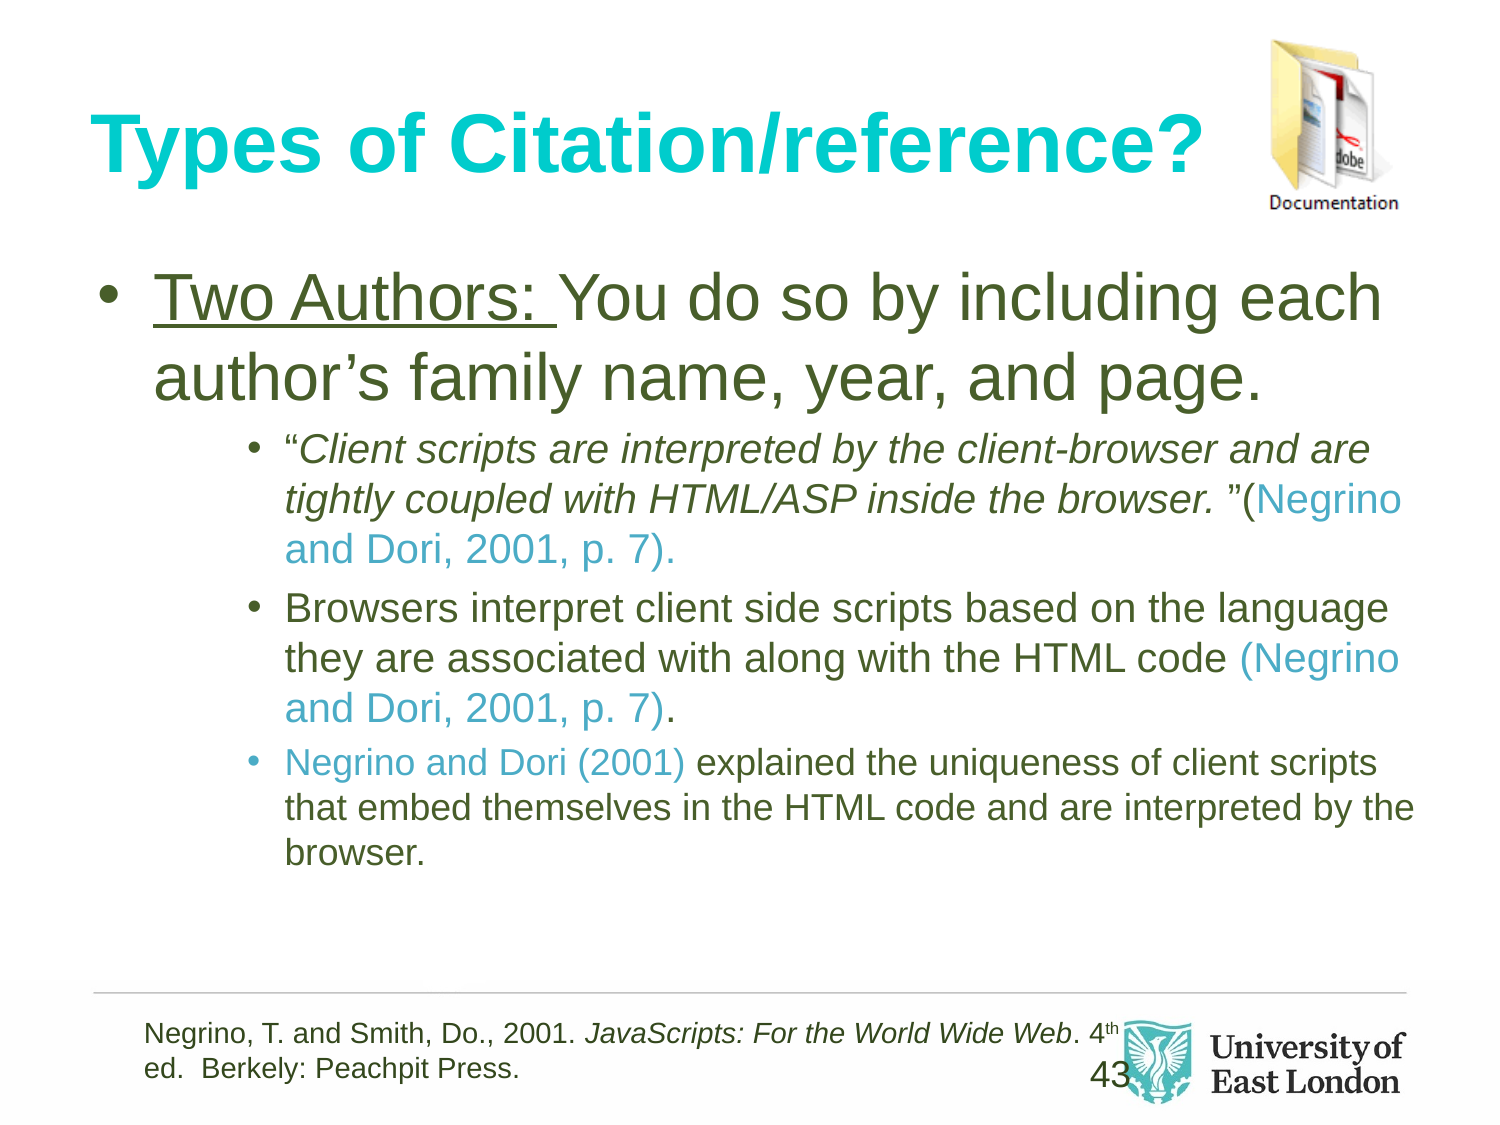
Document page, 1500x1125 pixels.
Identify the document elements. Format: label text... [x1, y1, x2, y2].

text_box Negrino, T. and Smith, Do., 2001. JavaScripts: For the World Wide Web. 4th ed. Berkely: Peachpit Press. [129, 1006, 1169, 1092]
title Types of Citation/reference? [75, 45, 1241, 233]
picture [0, 980, 1500, 1125]
list Two Authors: You do so by including each author’s family name, year, and page. “Client scripts are interpreted by the client-browser and are tightly coupled with HTML/ASP inside the browser. ”(Negrino and Dori, 2001, p. 7). Browsers interpret client side scripts based on the language they are associated with along with the HTML code (Negrino and Dori, 2001, p. 7). Negrino and Dori (2001) explained the uniqueness of client scripts that embed themselves in the HTML code and are interpreted by the browser. [82, 246, 1432, 989]
picture [1245, 30, 1419, 230]
text_box 36 [1074, 1042, 1425, 1103]
